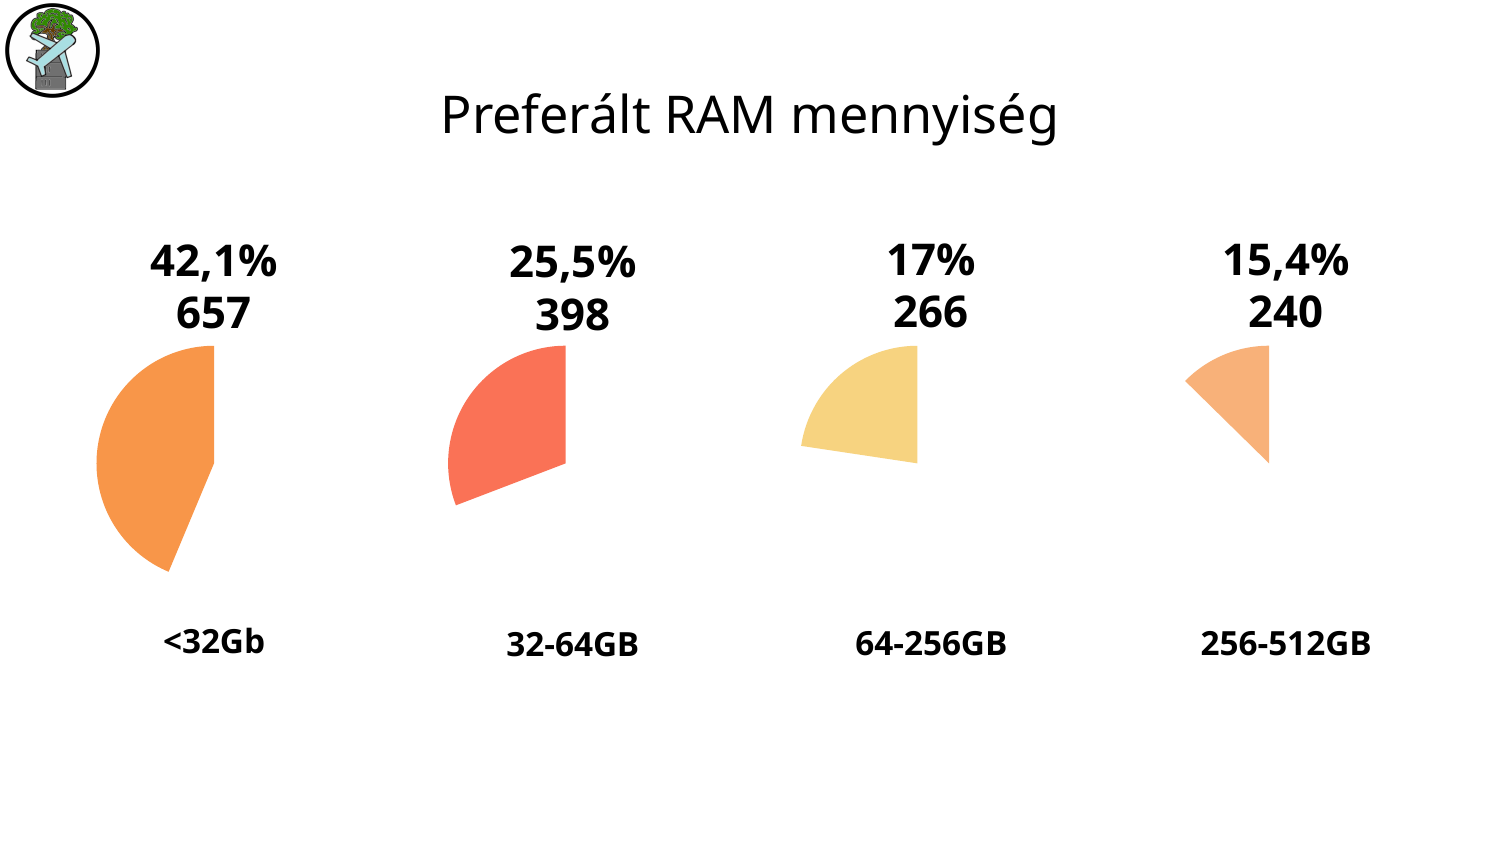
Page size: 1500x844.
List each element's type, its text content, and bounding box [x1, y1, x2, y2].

text_box 25,5% 398 [438, 252, 708, 321]
text_box 17% 266 [796, 249, 1067, 319]
title Preferált RAM mennyiség [166, 72, 1425, 159]
text_box 64-256GB [818, 607, 1045, 647]
text_box <32Gb [100, 605, 327, 646]
text_box 256-512GB [1173, 607, 1400, 647]
text_box 32-64GB [459, 607, 686, 648]
text_box [448, 345, 566, 506]
text_box [801, 345, 918, 464]
text_box [1185, 345, 1270, 464]
picture [0, 0, 162, 160]
text_box 42,1% 657 [79, 251, 349, 320]
text_box [96, 345, 215, 572]
text_box 15,4% 240 [1151, 249, 1421, 319]
